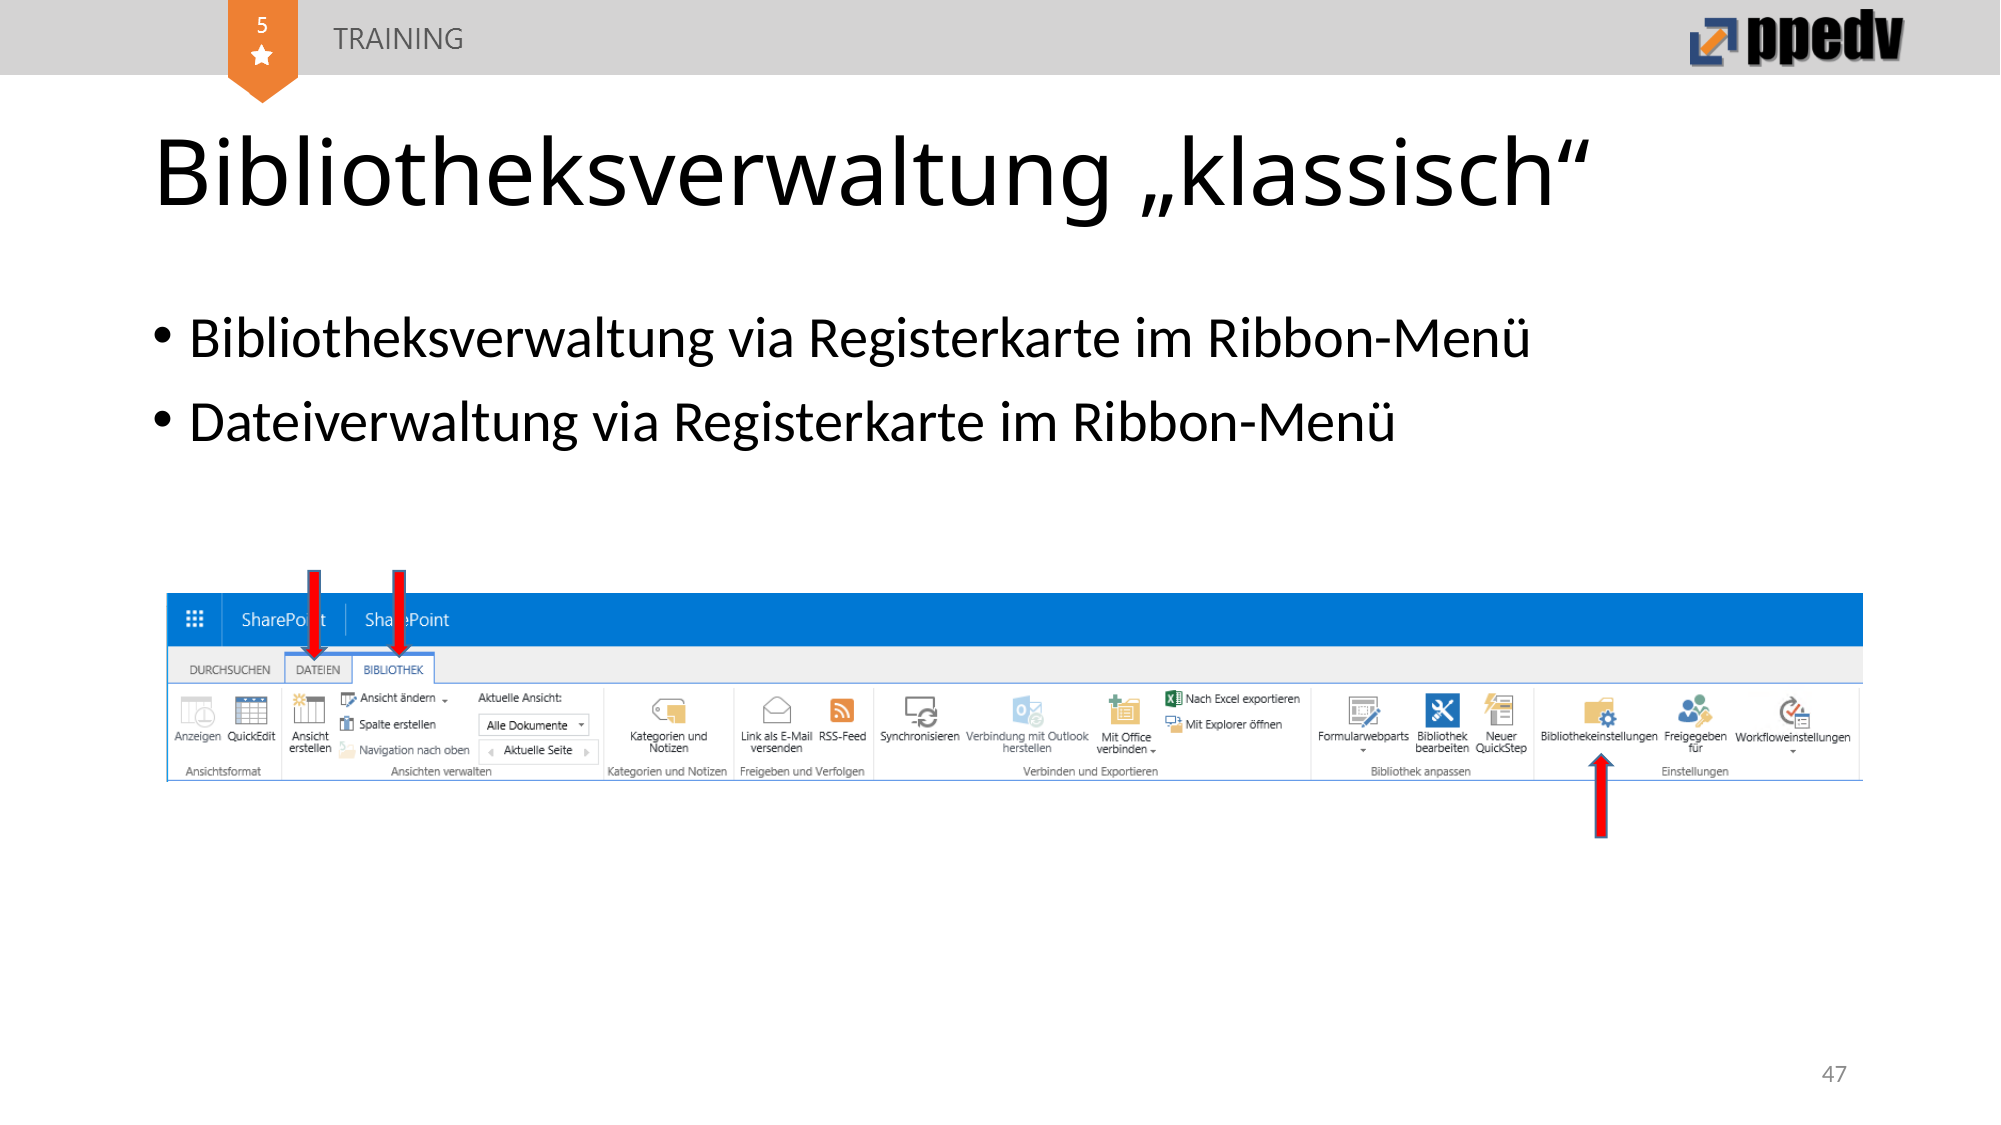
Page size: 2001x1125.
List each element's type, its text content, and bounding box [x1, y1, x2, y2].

slide_number 47 [1412, 1042, 1863, 1103]
picture [166, 593, 1863, 782]
title Bibliotheksverwaltung „klassisch“ [137, 75, 1863, 278]
text_box [392, 569, 406, 593]
list Bibliotheksverwaltung via Registerkarte im Ribbon-Menü Dateiverwaltung via Registerkarte im Ribbon-Menü [137, 299, 1863, 1014]
text_box [307, 569, 321, 593]
picture [0, 0, 2000, 104]
text_box [1594, 782, 1608, 839]
